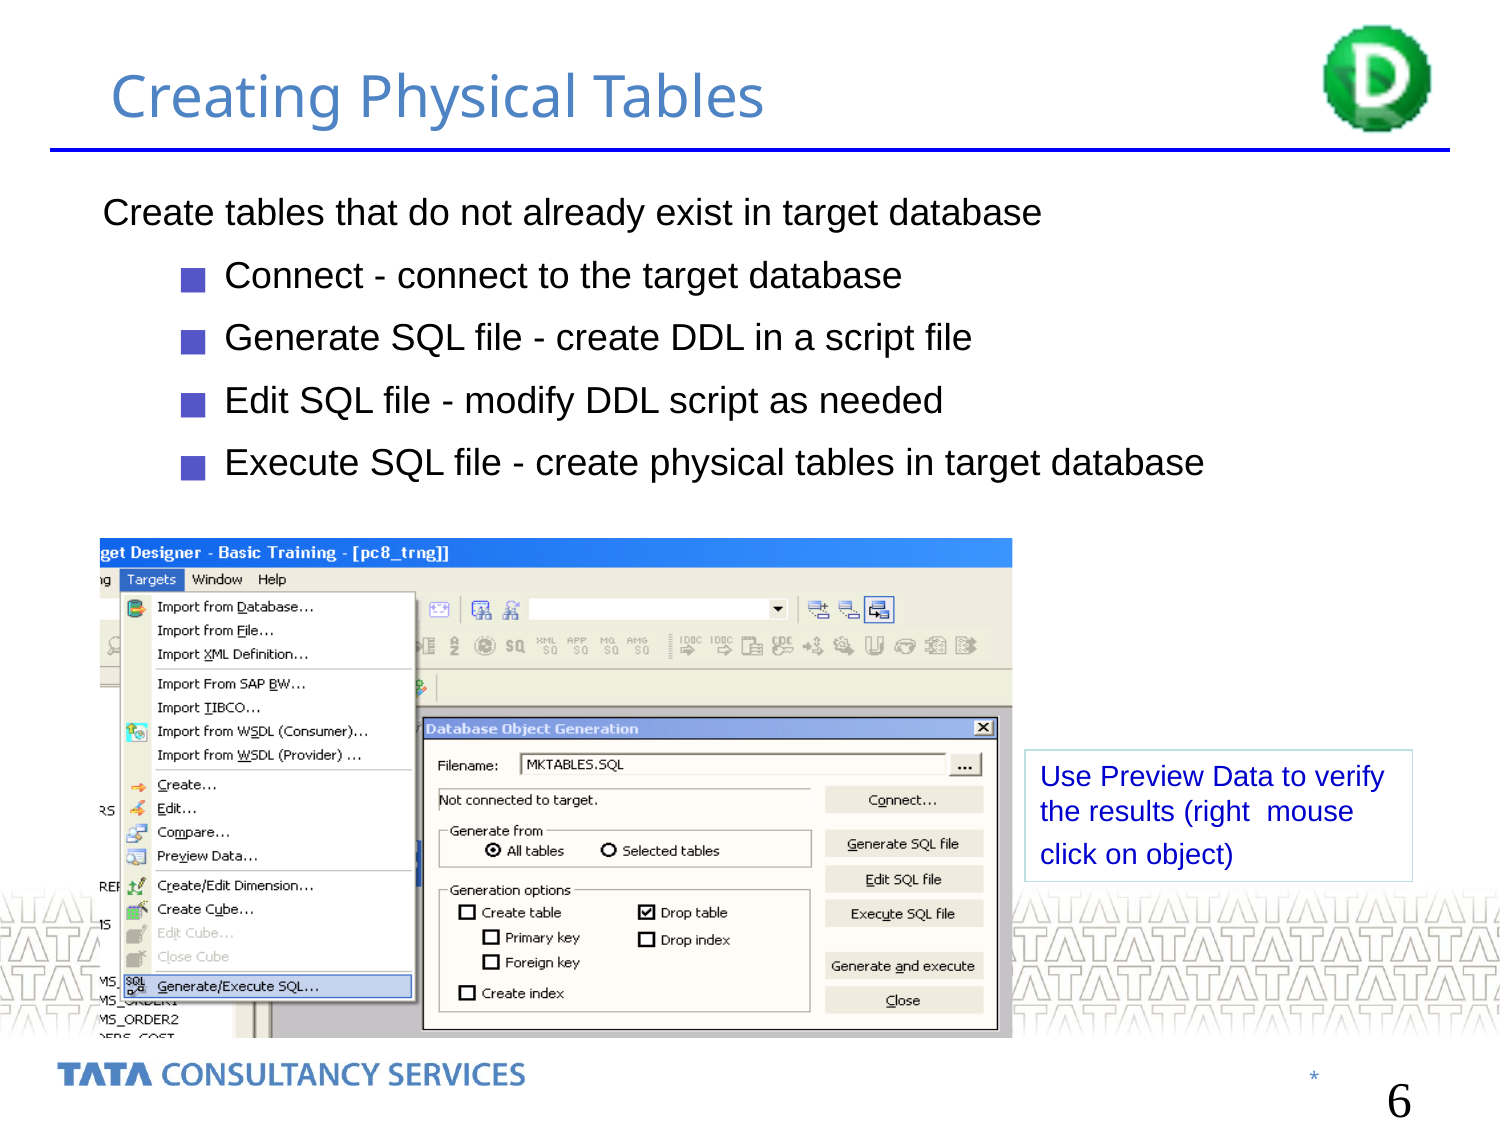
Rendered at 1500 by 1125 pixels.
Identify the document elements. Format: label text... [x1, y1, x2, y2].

text_box Use Preview Data to verify the results (right mouse click on object) [1024, 750, 1413, 882]
title Creating Physical Tables [95, 22, 1456, 166]
text_box Create tables that do not already exist in target database Connect - connect to the target database Generate SQL file - create DDL in a script file Edit SQL file - modify DDL script as needed Execute SQL file - create physical tables in target database [87, 187, 1438, 513]
picture [0, 885, 1500, 1039]
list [99, 537, 1013, 1038]
picture [1321, 23, 1436, 137]
picture [57, 1062, 525, 1086]
slide_number ‹#› [1371, 1059, 1435, 1104]
